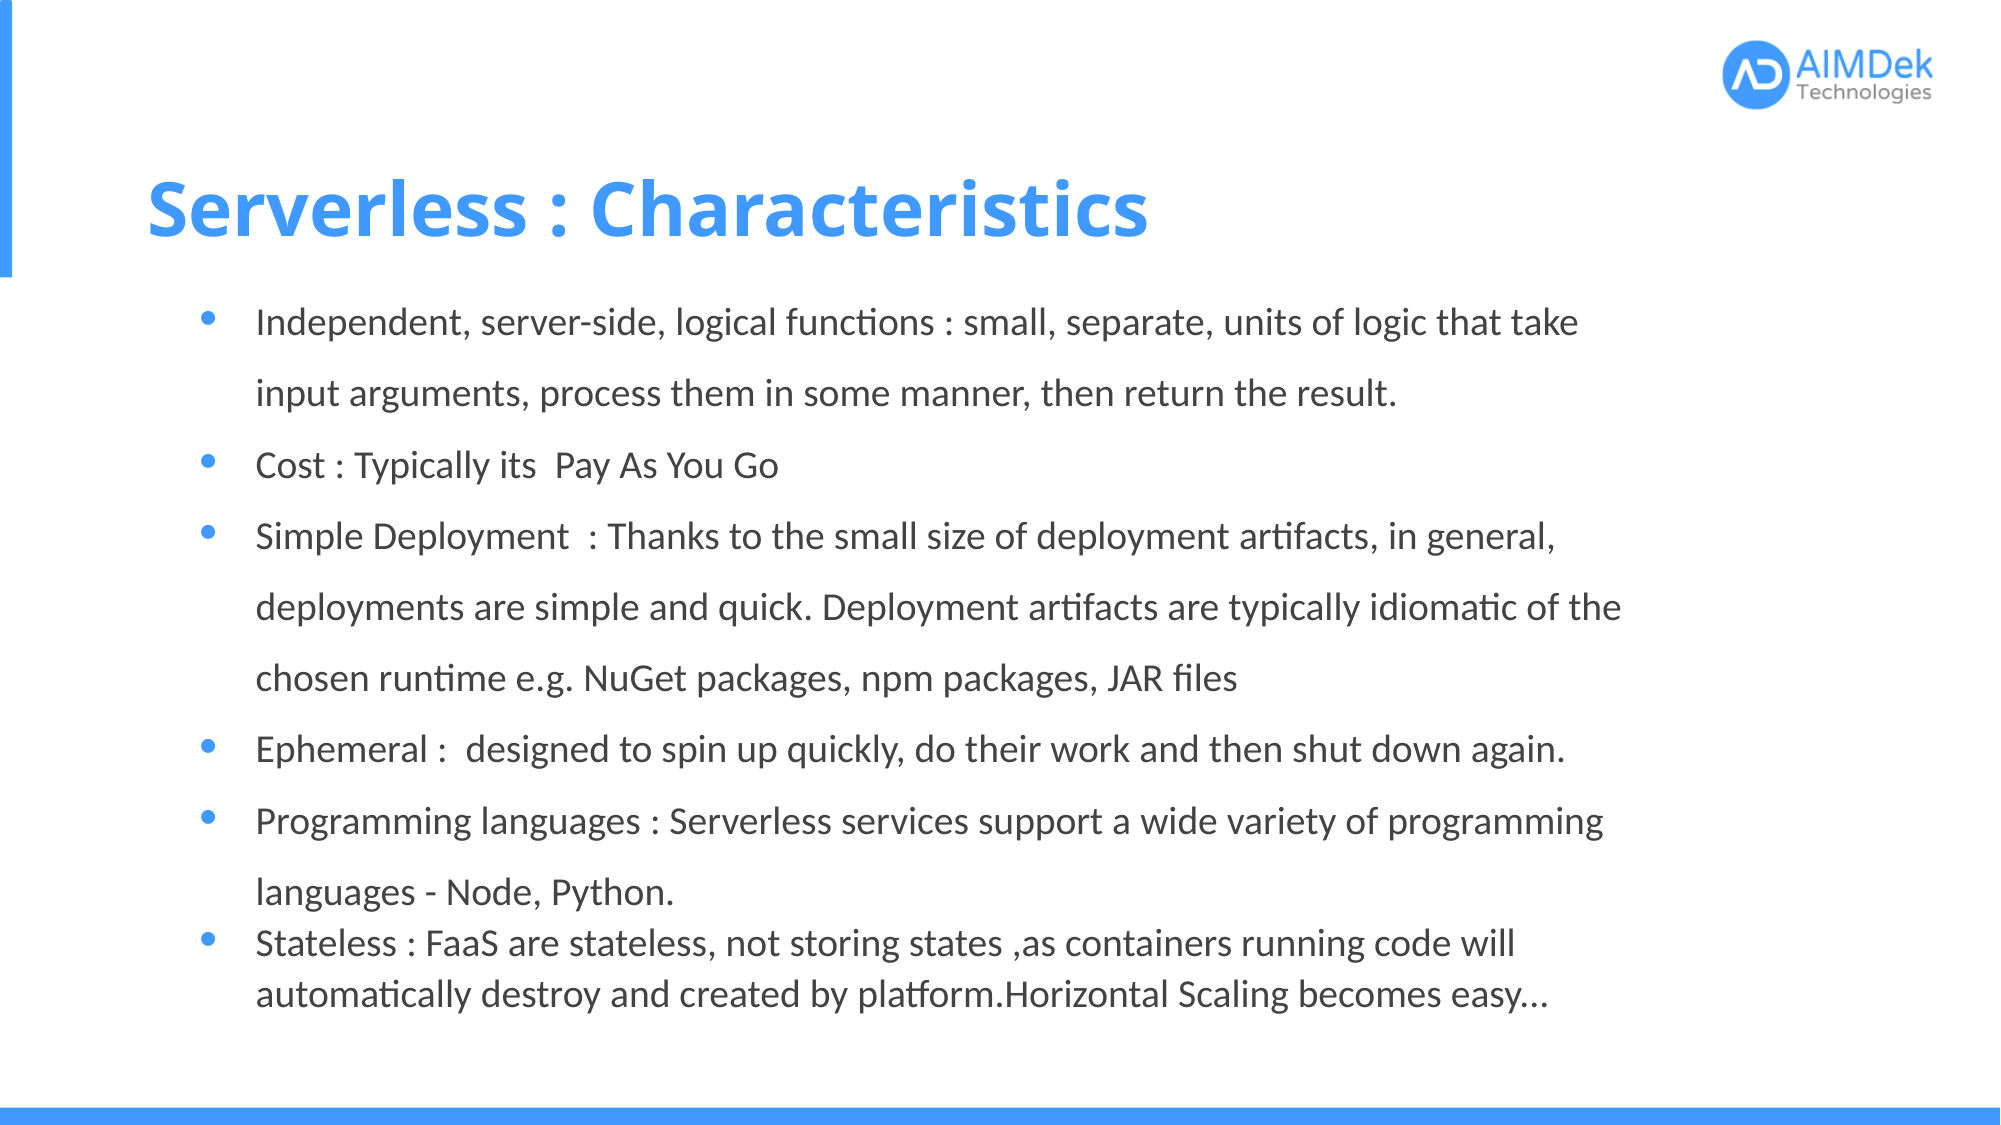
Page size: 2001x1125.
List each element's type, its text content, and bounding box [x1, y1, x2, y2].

list Independent, server-side, logical functions : small, separate, units of logic that take input arguments, process them in some manner, then return the result. Cost : Typically its Pay As You Go Simple Deployment : Thanks to the small size of deployment artifacts, in general, deployments are simple and quick. Deployment artifacts are typically idiomatic of the chosen runtime e.g. NuGet packages, npm packages, JAR files Ephemeral : designed to spin up quickly, do their work and then shut down again. Programming languages : Serverless services support a wide variety of programming languages - Node, Python. Stateless : FaaS are stateless, not storing states ,as containers running code will automatically destroy and created by platform.Horizontal Scaling becomes easy... [173, 264, 1662, 1029]
picture [1718, 37, 1937, 113]
title Serverless : Characteristics [137, 97, 1693, 315]
